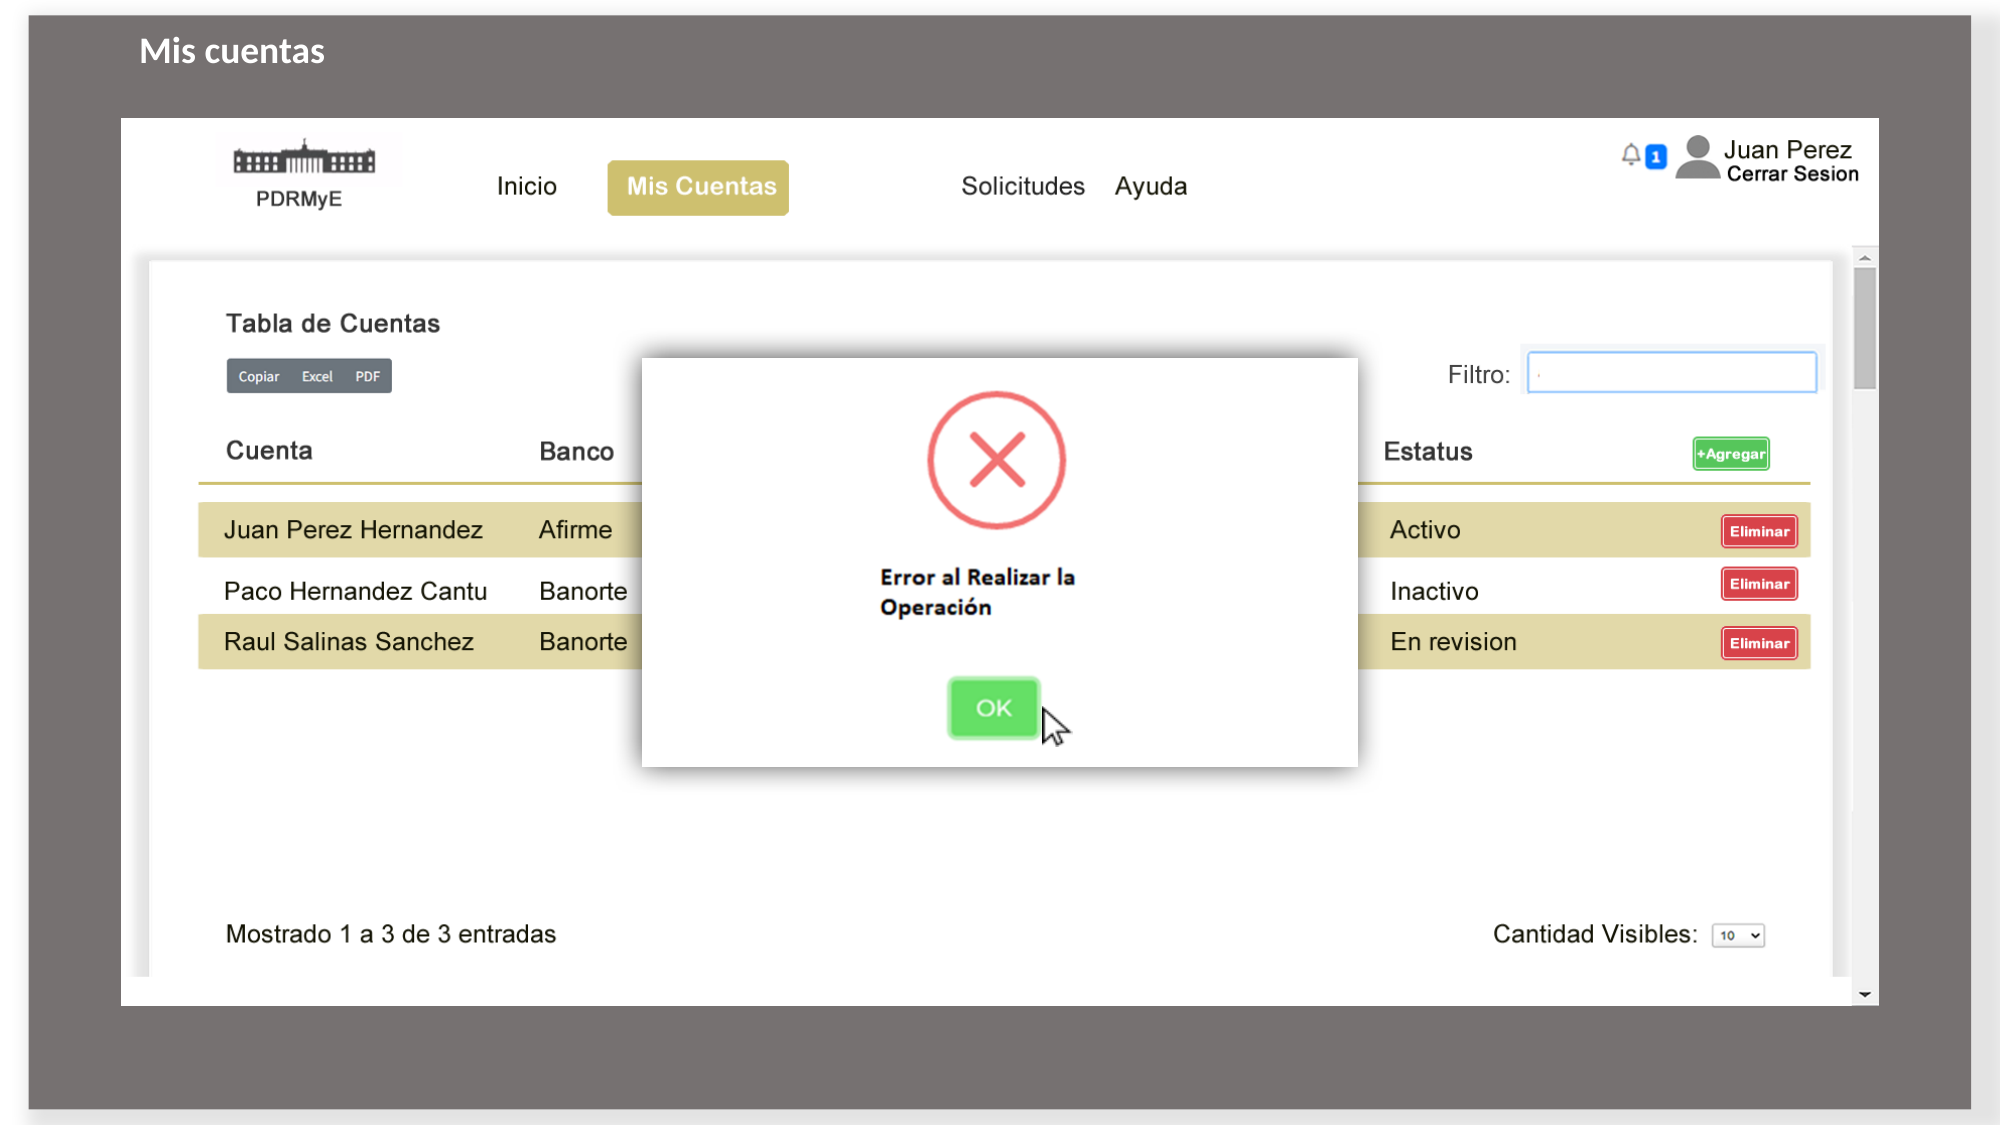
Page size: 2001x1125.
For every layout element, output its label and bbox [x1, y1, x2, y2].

text_box [28, 14, 1972, 1110]
picture [121, 118, 1879, 1006]
text_box [0, 0, 500, 172]
